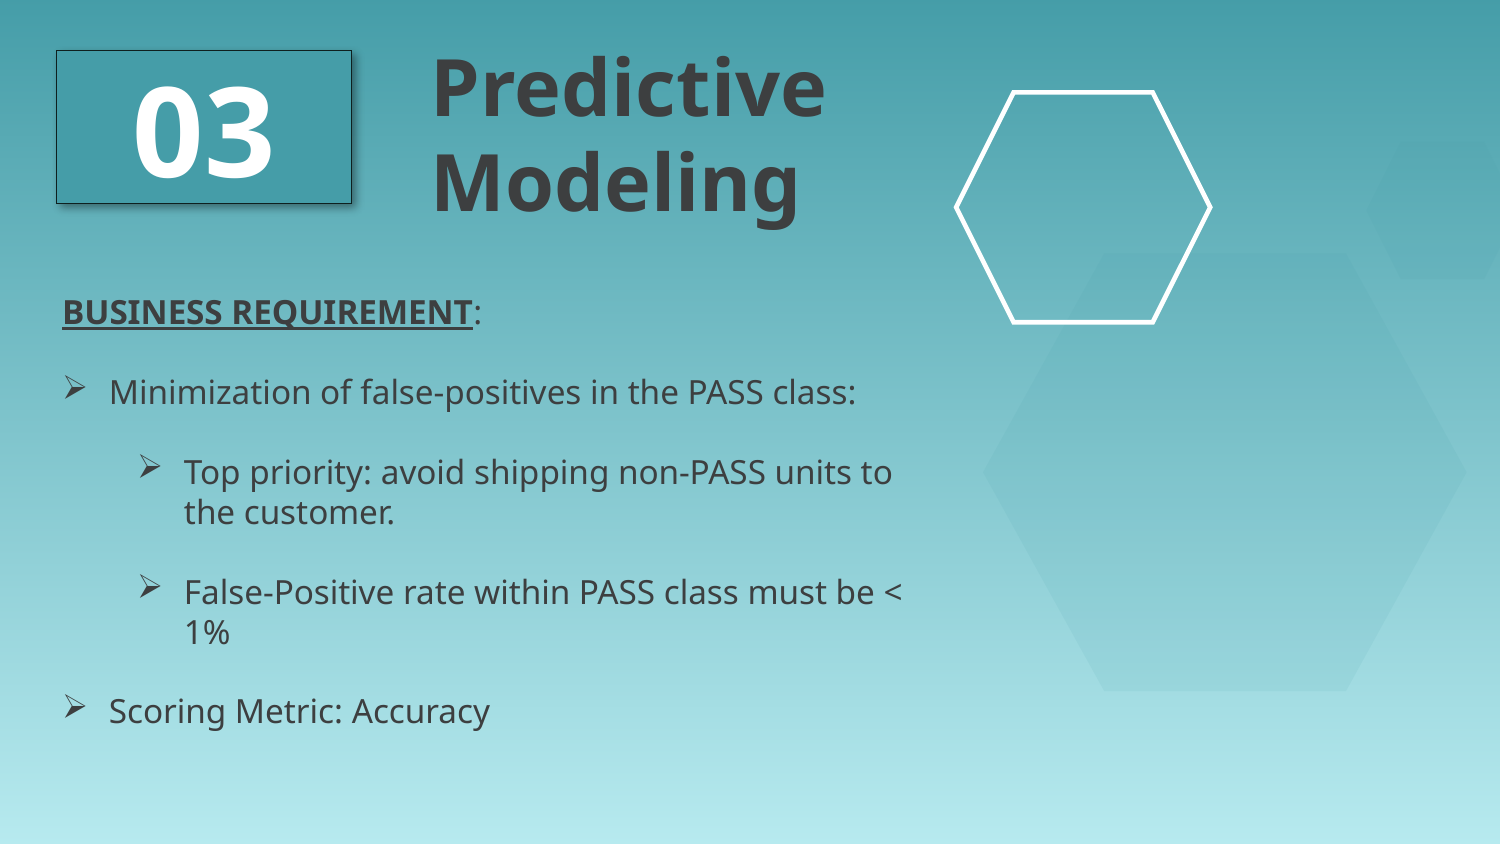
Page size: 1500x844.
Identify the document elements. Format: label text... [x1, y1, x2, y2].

text_box BUSINESS REQUIREMENT: Minimization of false-positives in the PASS class: Top priority: avoid shipping non-PASS units to the customer. False-Positive rate within PASS class must be < 1% Scoring Metric: Accuracy [47, 276, 920, 675]
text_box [955, 92, 1500, 692]
text_box 03 [56, 50, 352, 204]
title Predictive Modeling [415, 0, 1018, 243]
